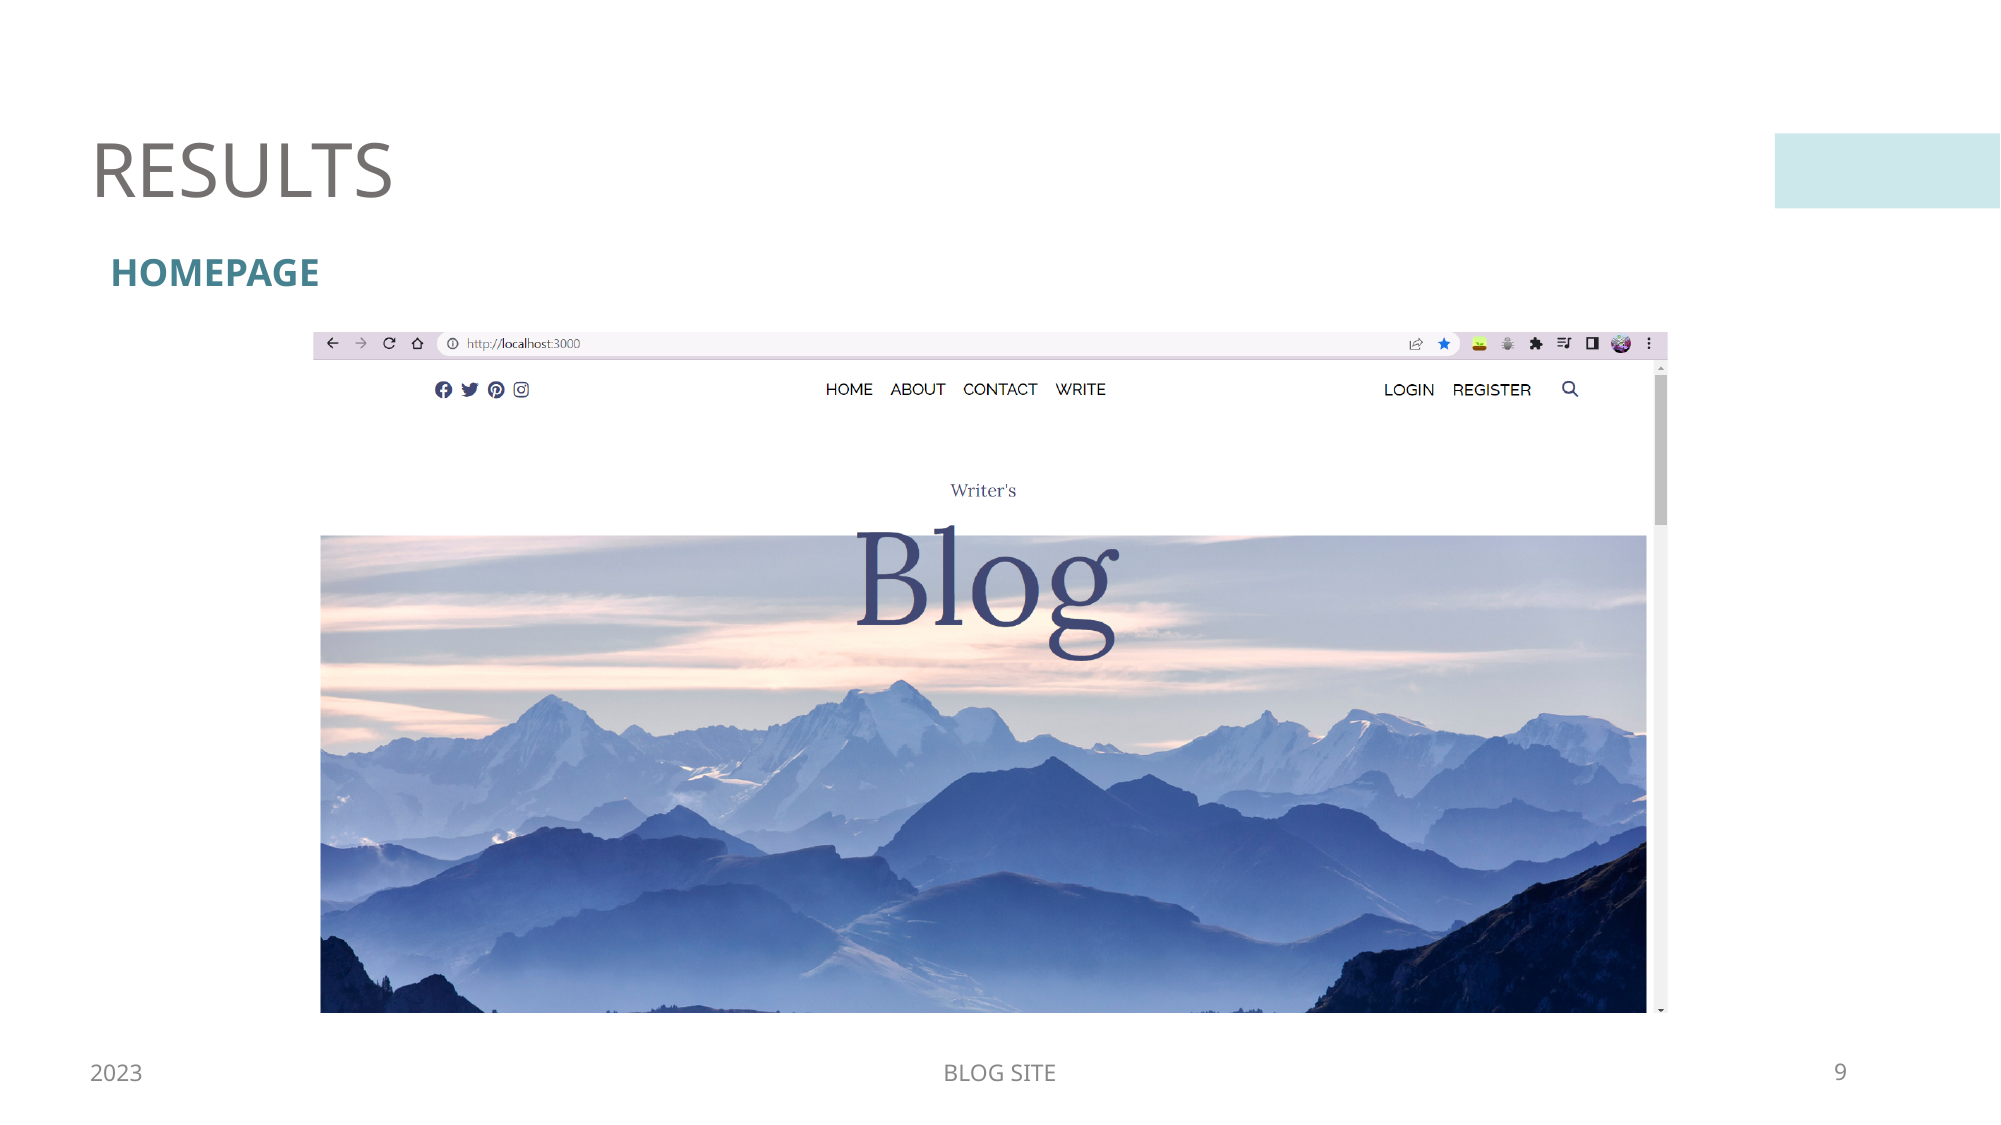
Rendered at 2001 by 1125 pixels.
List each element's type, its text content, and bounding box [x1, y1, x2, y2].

slide_number ‹#› [1412, 1042, 1863, 1103]
title RESULTS [75, 62, 1925, 284]
text_box HOMEPAGE [94, 241, 707, 302]
footer BLOG SITE [662, 1042, 1338, 1103]
slide_number 2023 [75, 1042, 525, 1103]
picture [313, 332, 1668, 1013]
